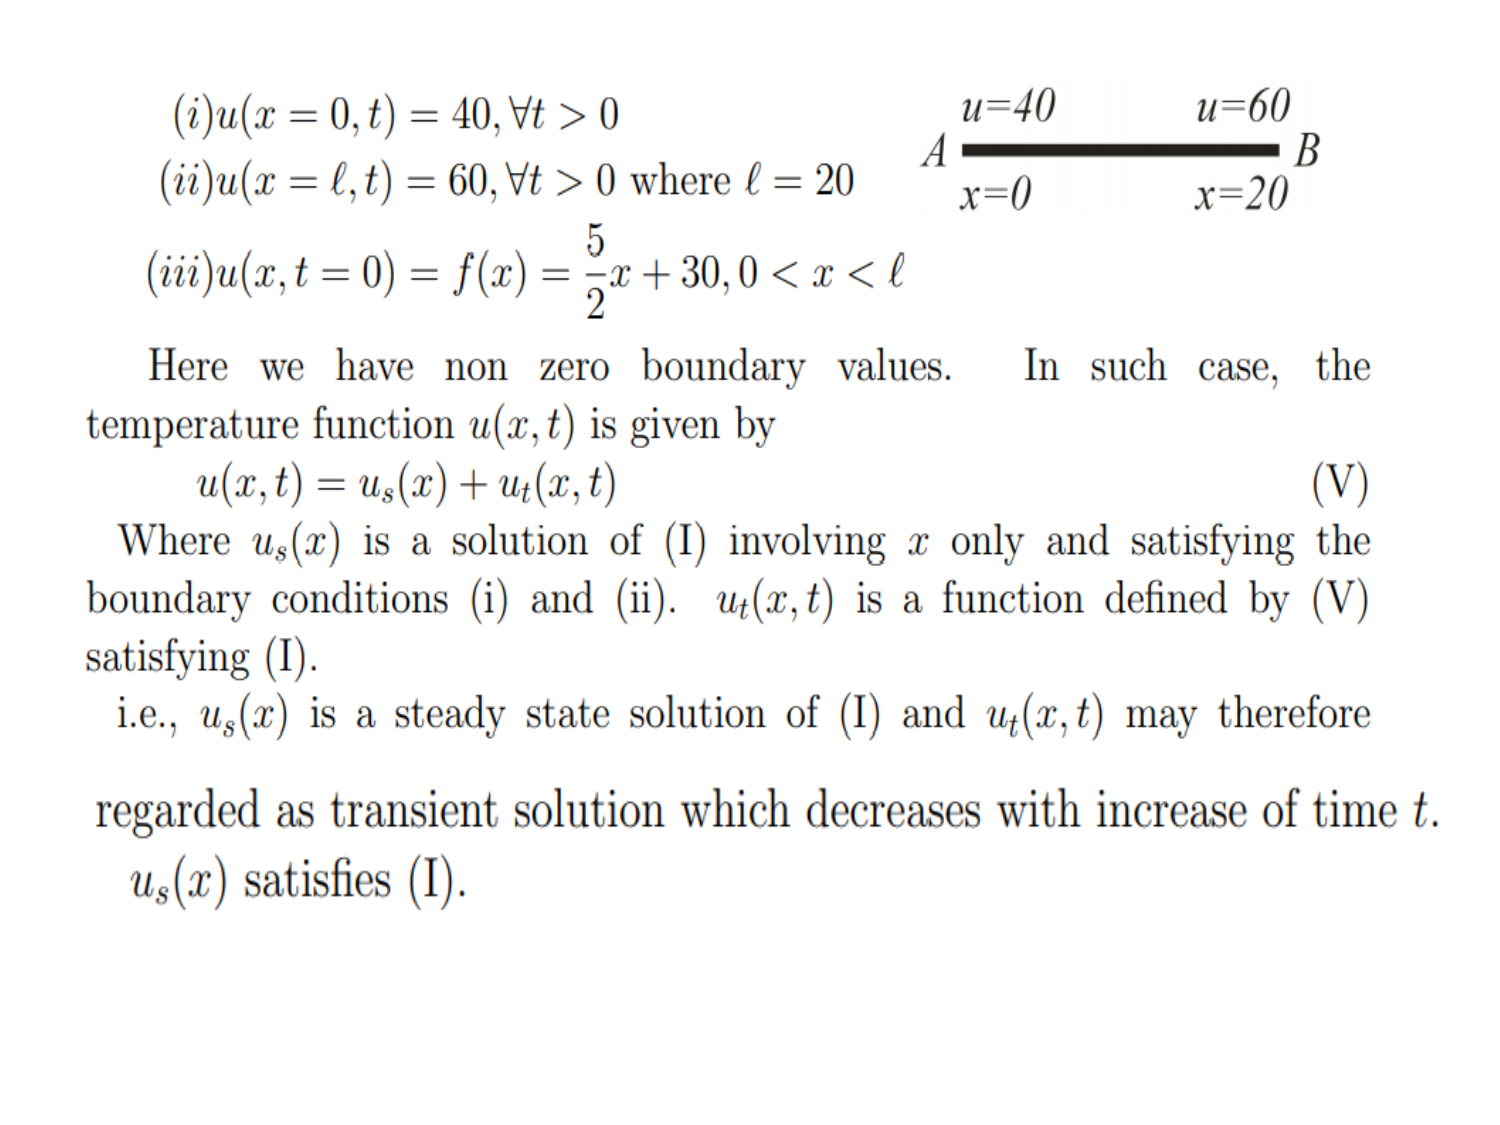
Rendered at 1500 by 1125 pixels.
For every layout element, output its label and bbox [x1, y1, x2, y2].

picture [70, 773, 1460, 915]
list [58, 46, 1409, 751]
